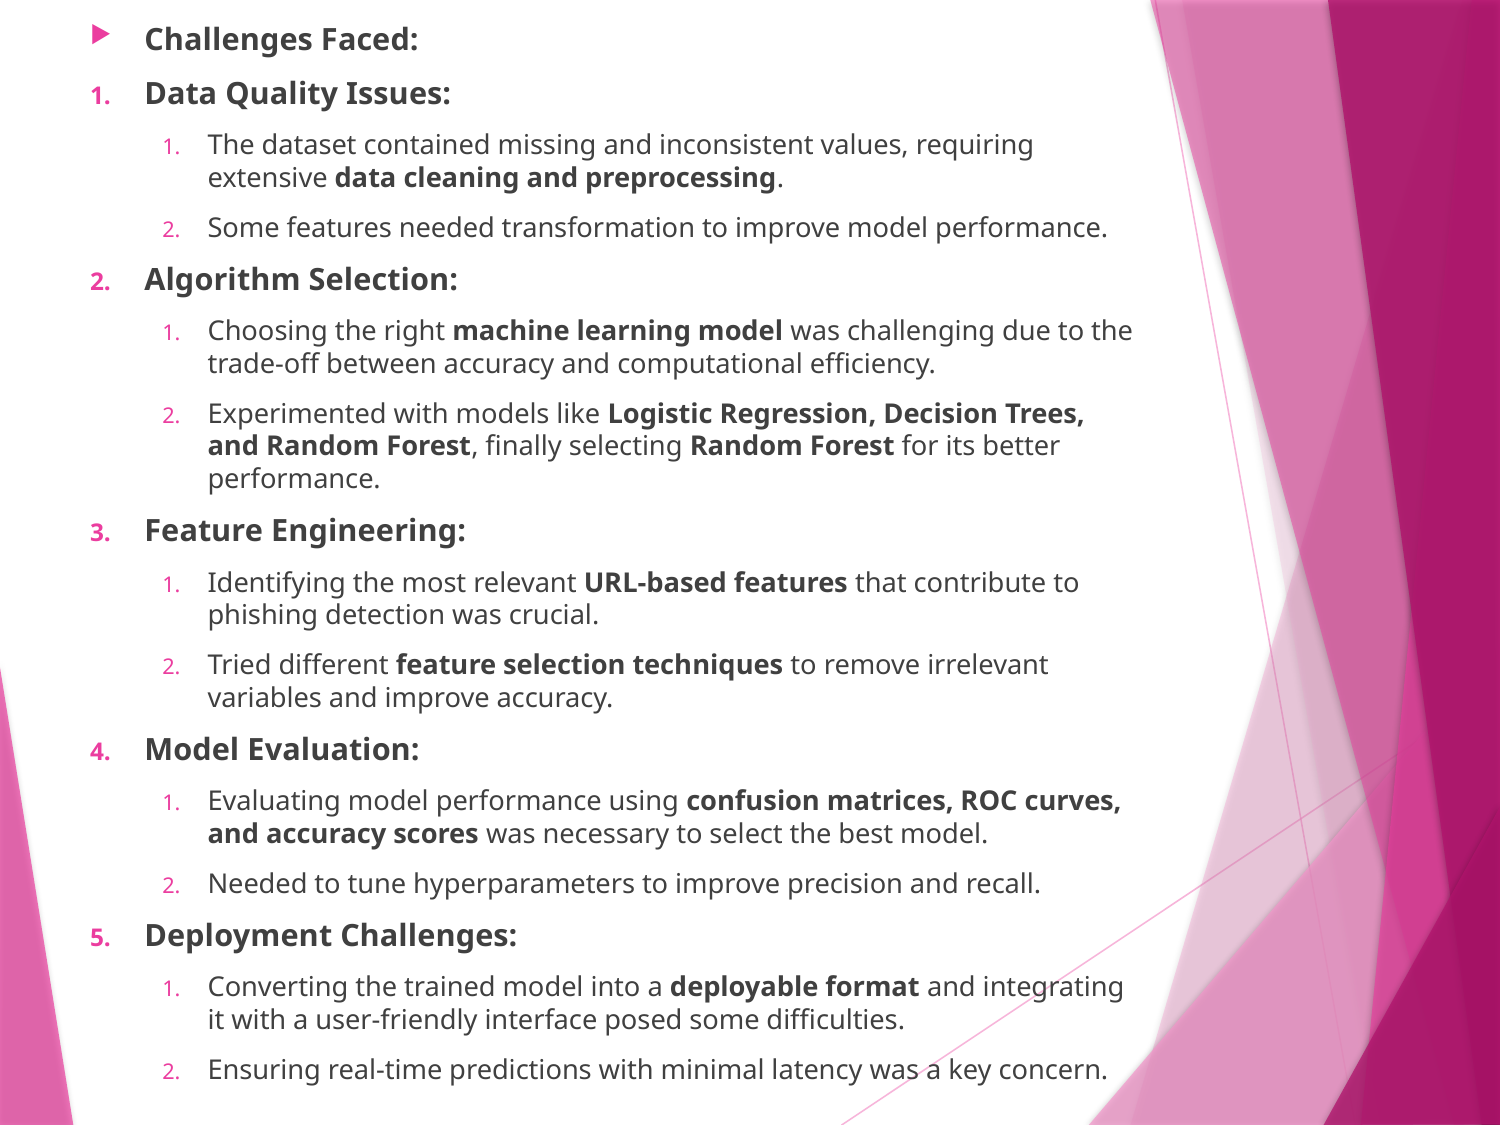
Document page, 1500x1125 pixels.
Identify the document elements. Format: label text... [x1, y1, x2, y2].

list Challenges Faced: Data Quality Issues: The dataset contained missing and inconsistent values, requiring extensive data cleaning and preprocessing. Some features needed transformation to improve model performance. Algorithm Selection: Choosing the right machine learning model was challenging due to the trade-off between accuracy and computational efficiency. Experimented with models like Logistic Regression, Decision Trees, and Random Forest, finally selecting Random Forest for its better performance. Feature Engineering: Identifying the most relevant URL-based features that contribute to phishing detection was crucial. Tried different feature selection techniques to remove irrelevant variables and improve accuracy. Model Evaluation: Evaluating model performance using confusion matrices, ROC curves, and accuracy scores was necessary to select the best model. Needed to tune hyperparameters to improve precision and recall. Deployment Challenges: Converting the trained model into a deployable format and integrating it with a user-friendly interface posed some difficulties. Ensuring real-time predictions with minimal latency was a key concern. [75, 12, 1154, 1095]
